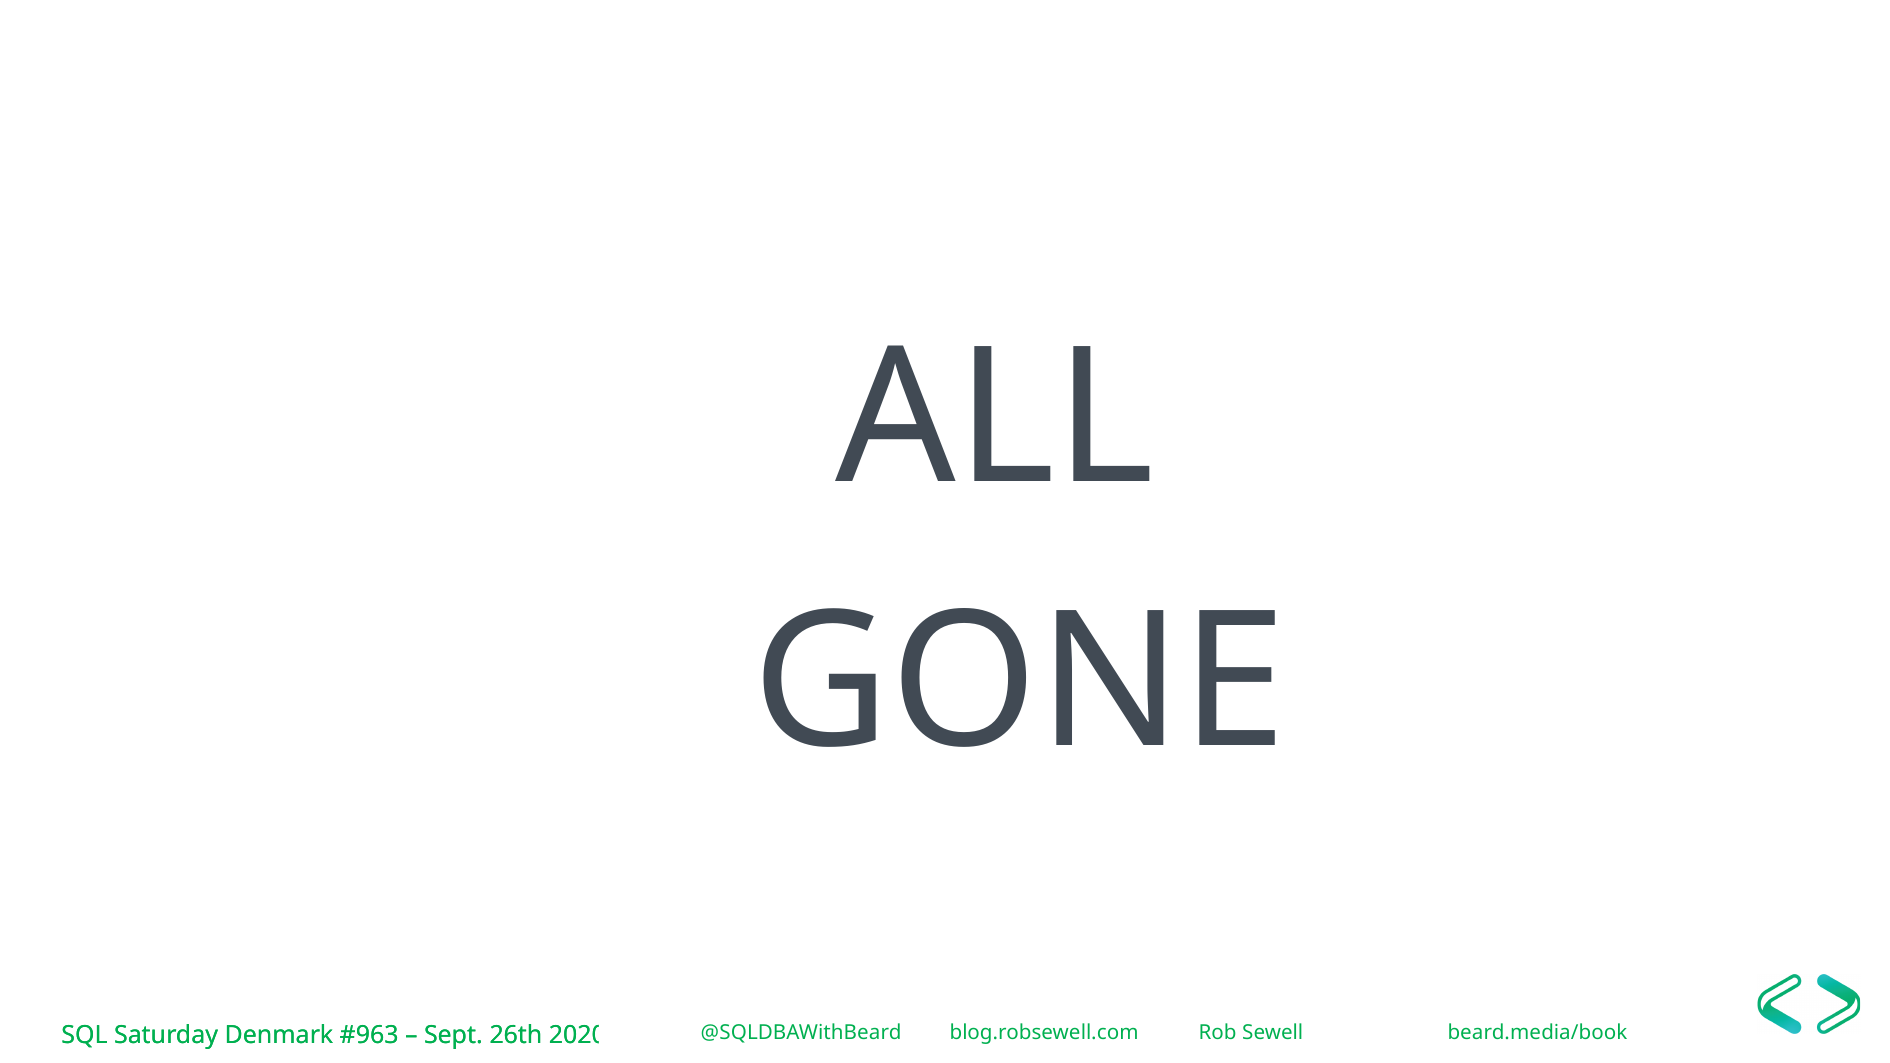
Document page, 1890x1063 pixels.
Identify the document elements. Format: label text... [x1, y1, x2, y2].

text_box @SQLDBAWithBeard blog.robsewell.com Rob Sewell beard.media/book [598, 1007, 1730, 1059]
list ALL GONE [681, 292, 1358, 709]
